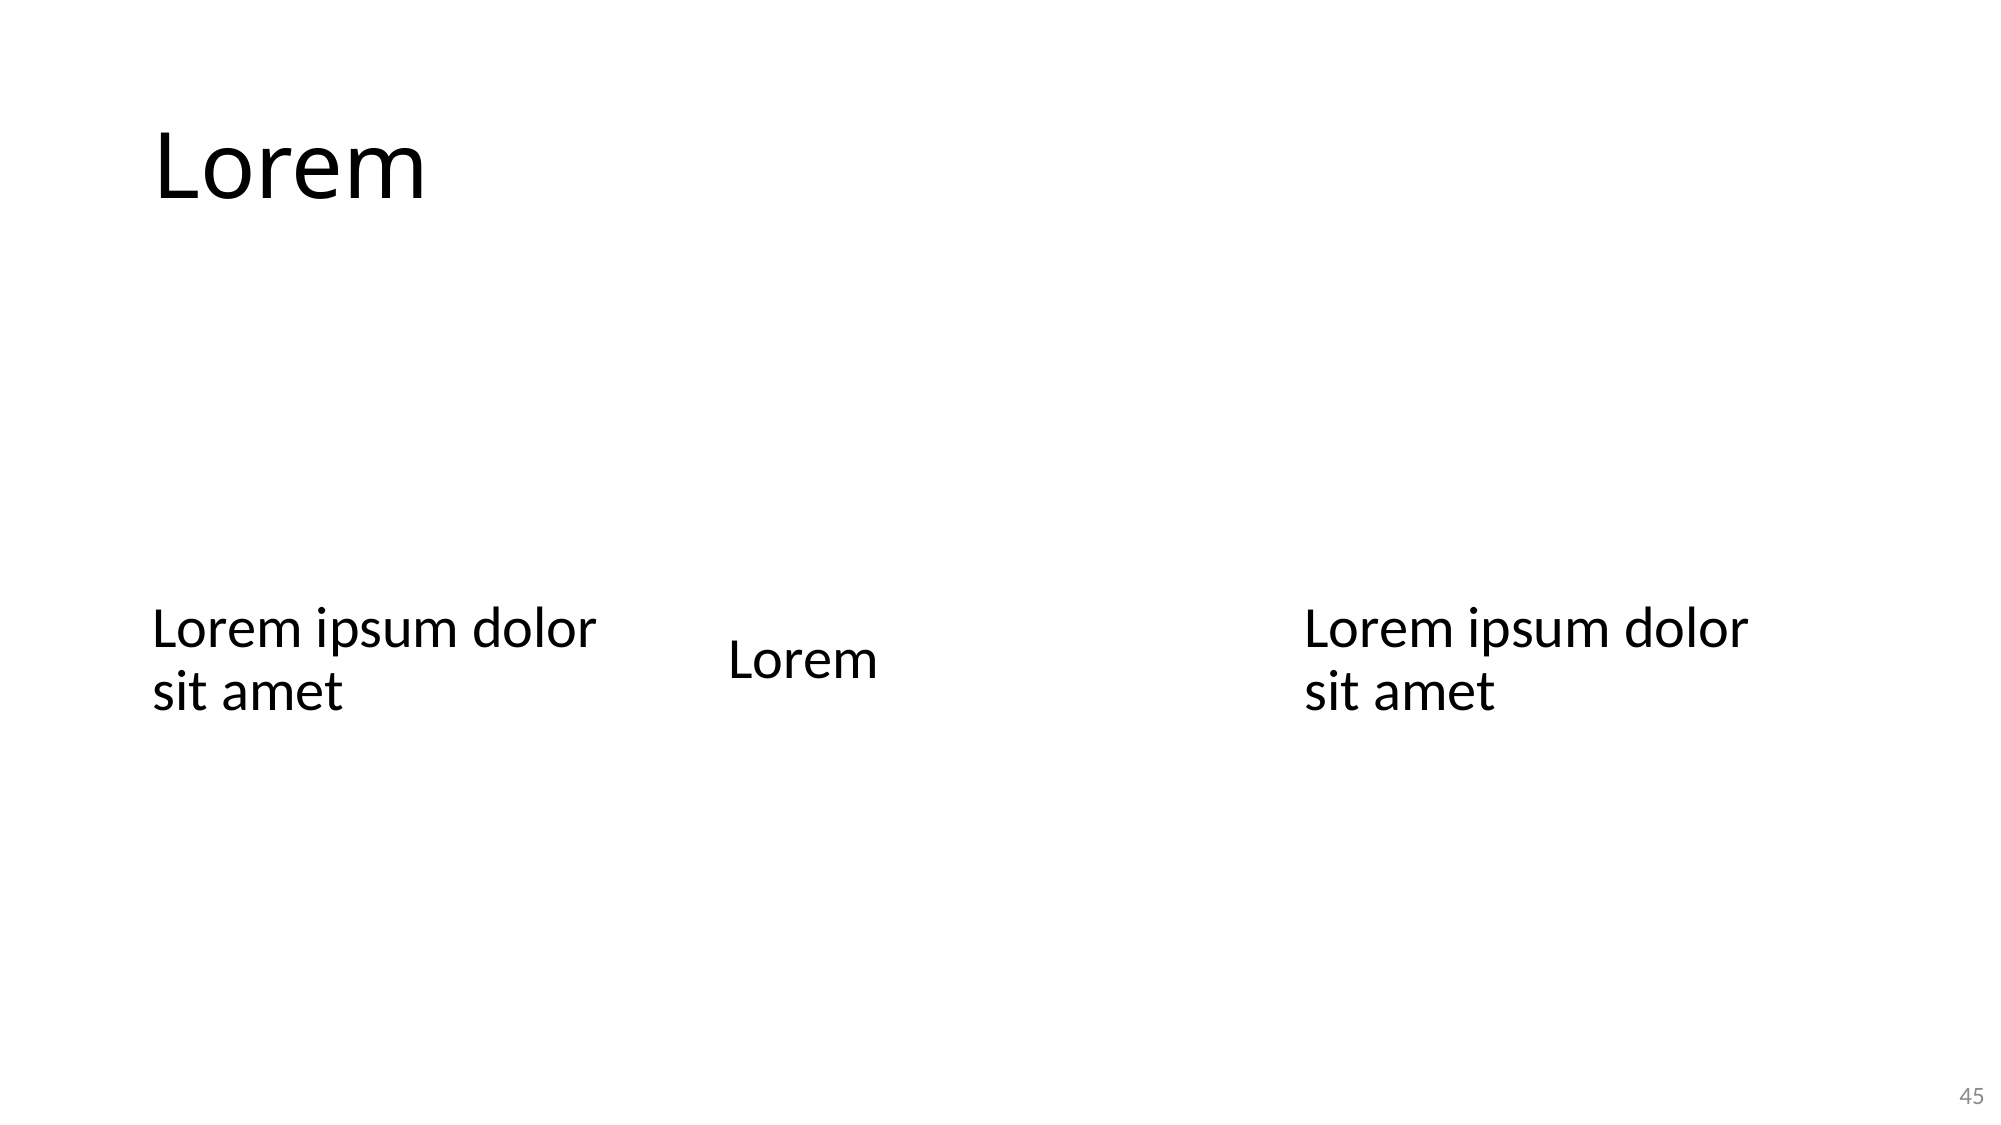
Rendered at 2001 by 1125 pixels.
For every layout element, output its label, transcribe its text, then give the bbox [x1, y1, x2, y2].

slide_number 45 [1902, 1065, 2000, 1125]
list Lorem [713, 303, 1217, 1017]
list Lorem ipsum dolor sit amet [137, 303, 641, 1017]
list Lorem ipsum dolor sit amet [1289, 303, 1793, 1017]
title Lorem [137, 59, 1863, 278]
